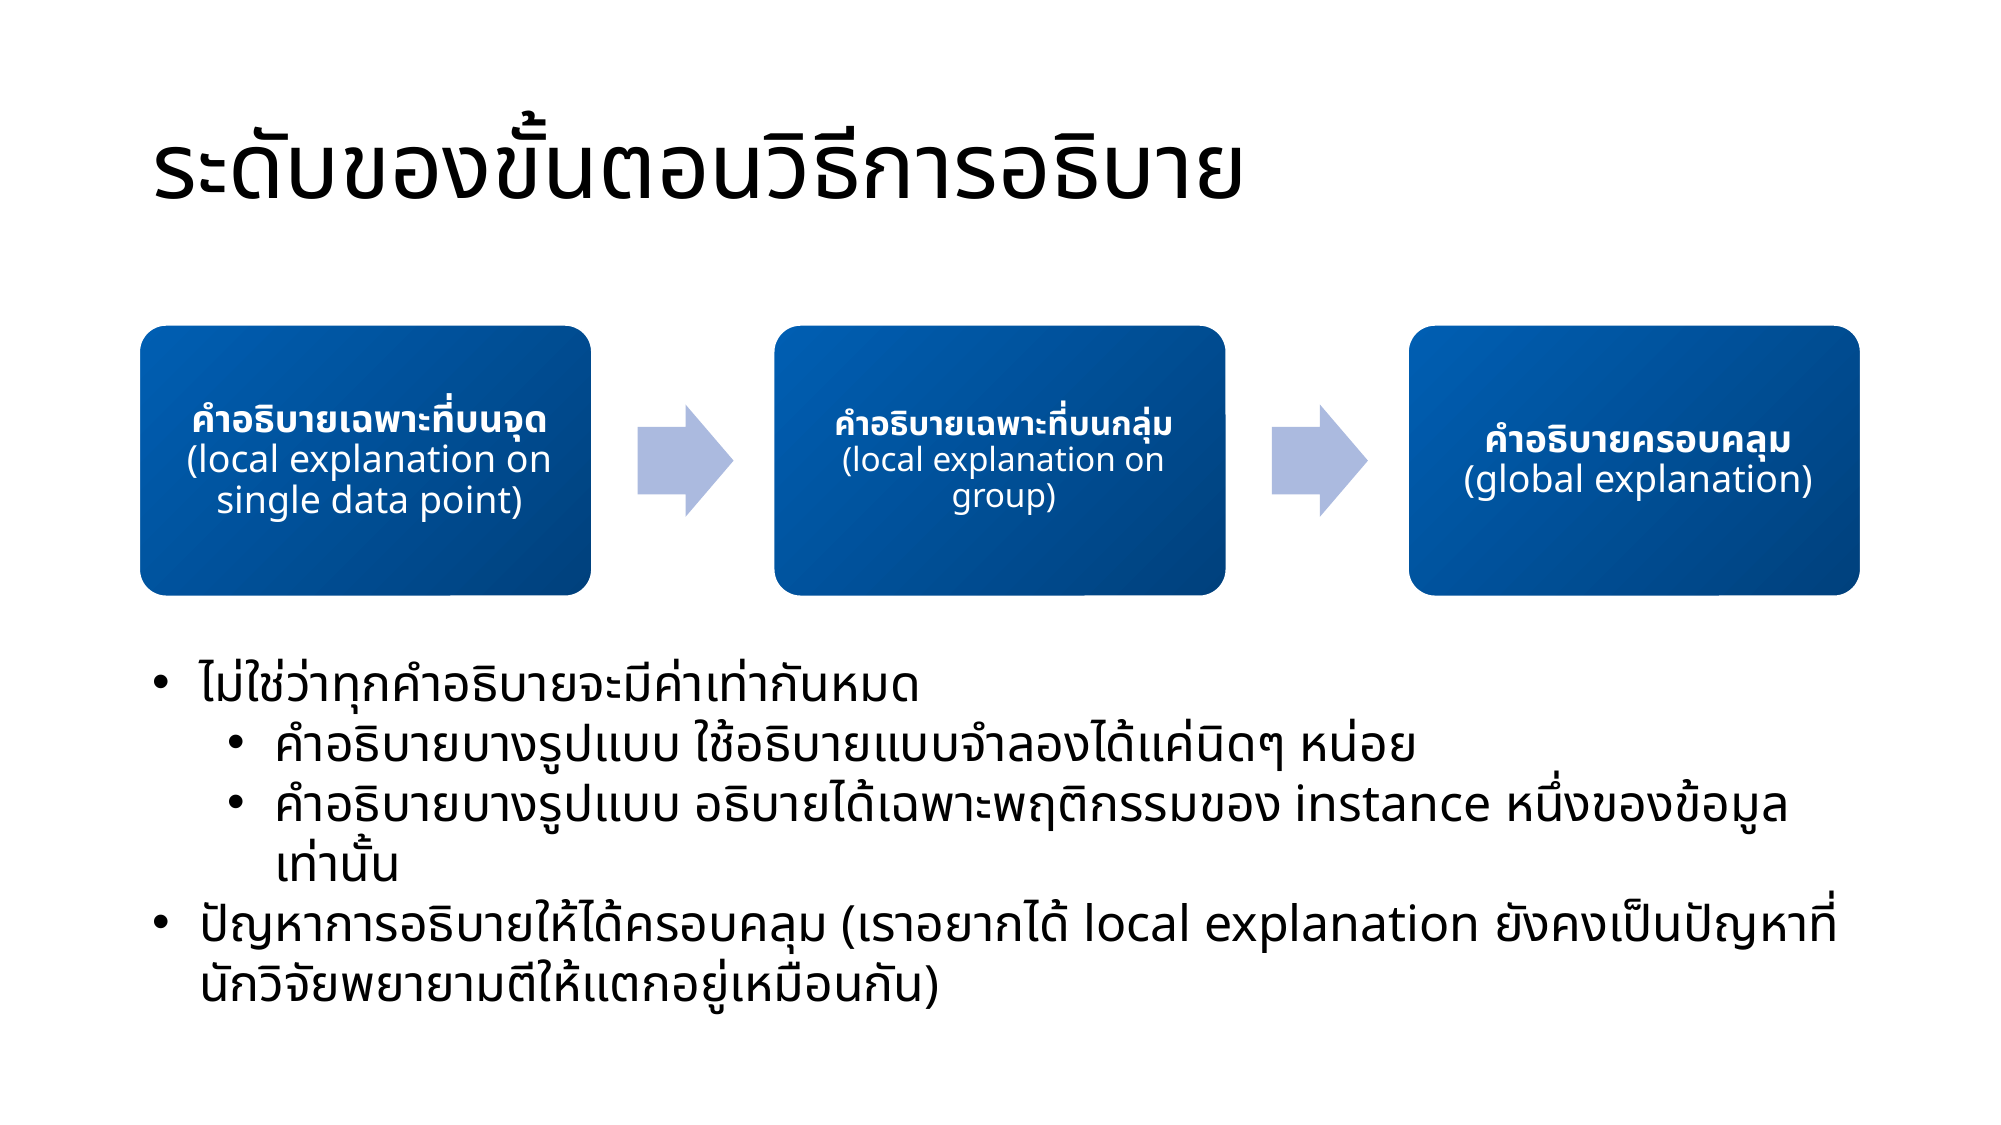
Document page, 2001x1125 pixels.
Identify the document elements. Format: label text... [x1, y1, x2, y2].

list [137, 299, 1863, 622]
title ระดับของขั้นตอนวิธีการอธิบาย [137, 59, 1863, 278]
text_box ไม่ใช่ว่าทุกคำอธิบายจะมีค่าเท่ากันหมด คำอธิบายบางรูปแบบ ใช้อธิบายแบบจำลองได้แค่นิดๆ หน่อย คำอธิบายบางรูปแบบ อธิบายได้เฉพาะพฤติกรรมของ instance หนึ่งของข้อมูลเท่านั้น ปัญหาการอธิบายให้ได้ครอบคลุม (เราอยากได้ local explanation ยังคงเป็นปัญหาที่นักวิจัยพยายามตีให้แตกอยู่เหมือนกัน) [137, 643, 1863, 1019]
